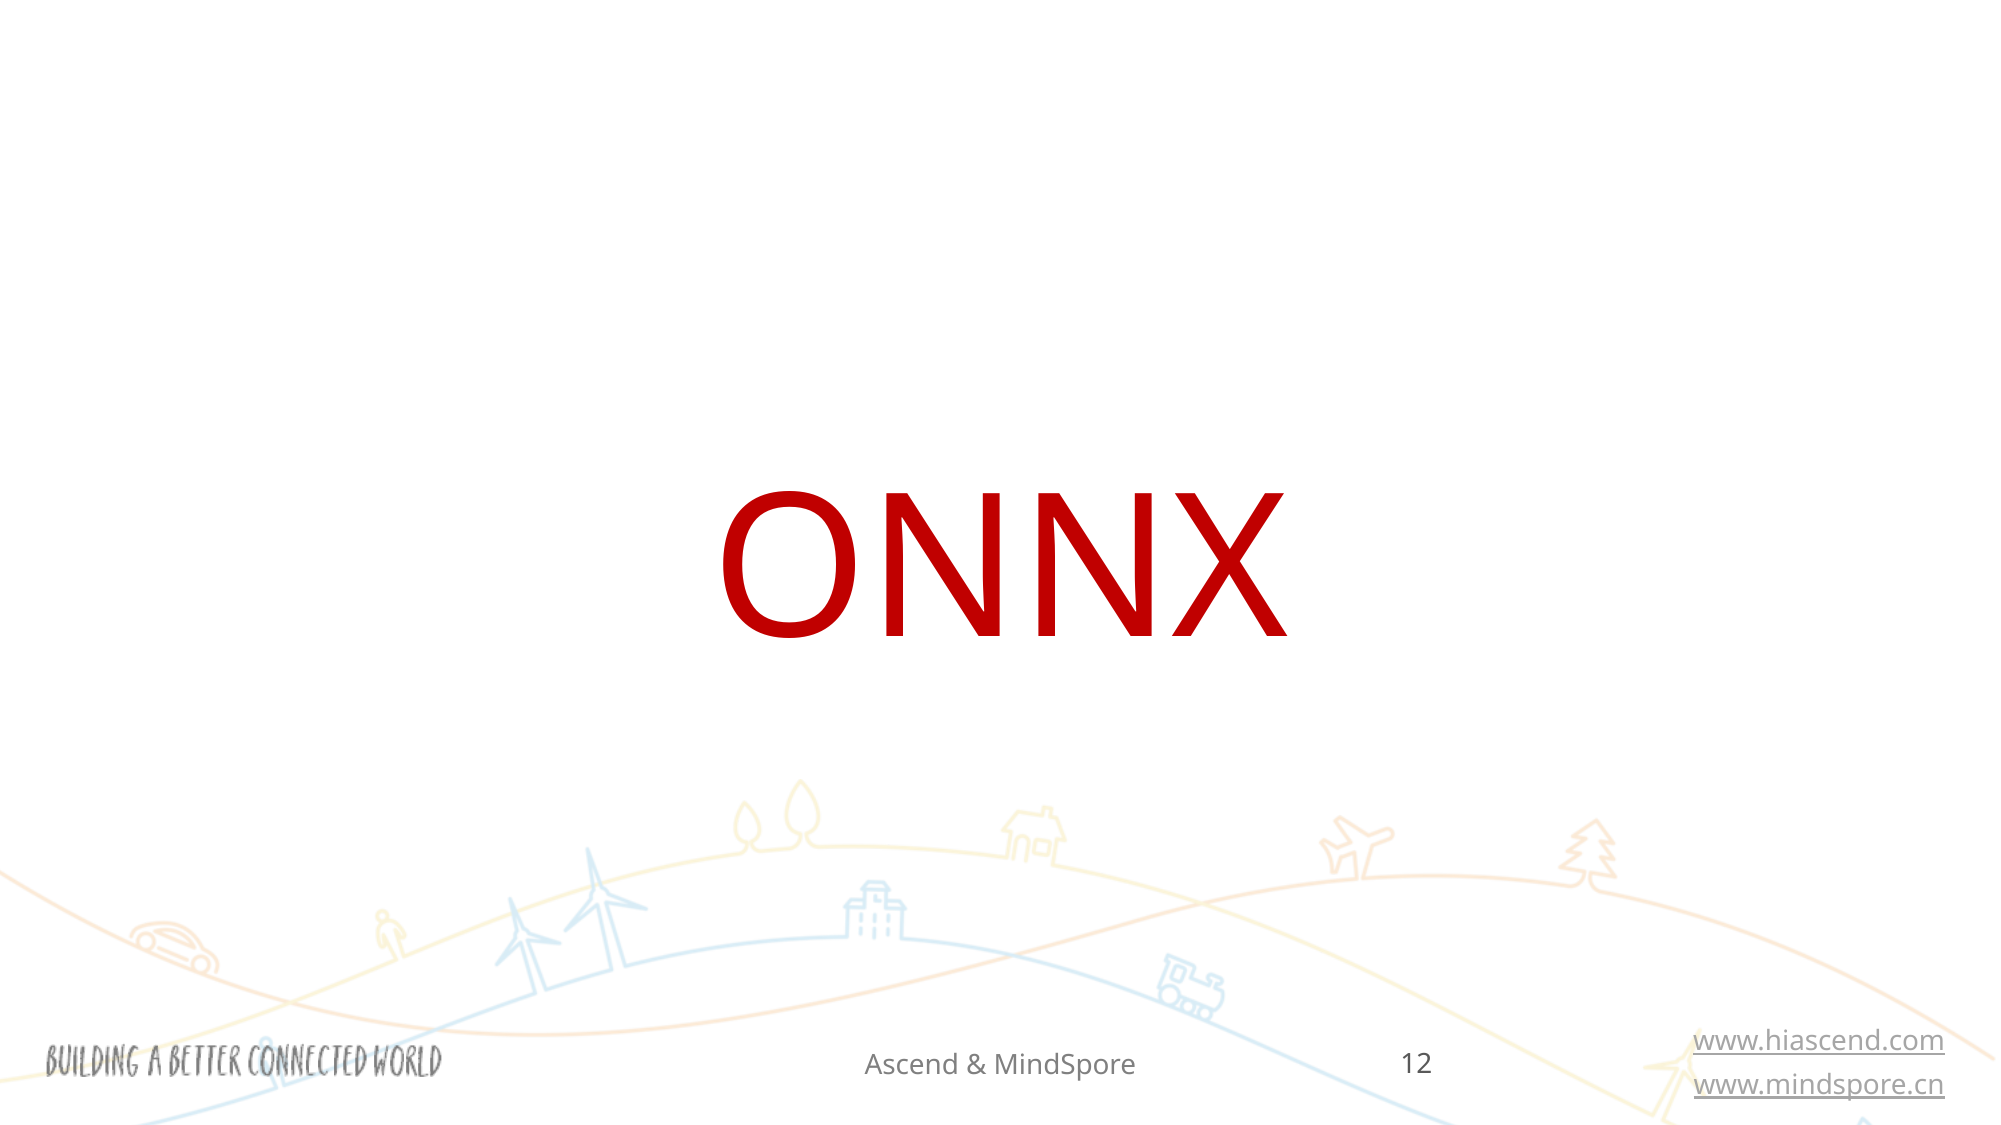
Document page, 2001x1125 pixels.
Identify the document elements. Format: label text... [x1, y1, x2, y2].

text_box ONNX [101, 160, 1900, 953]
picture [23, 1023, 468, 1105]
